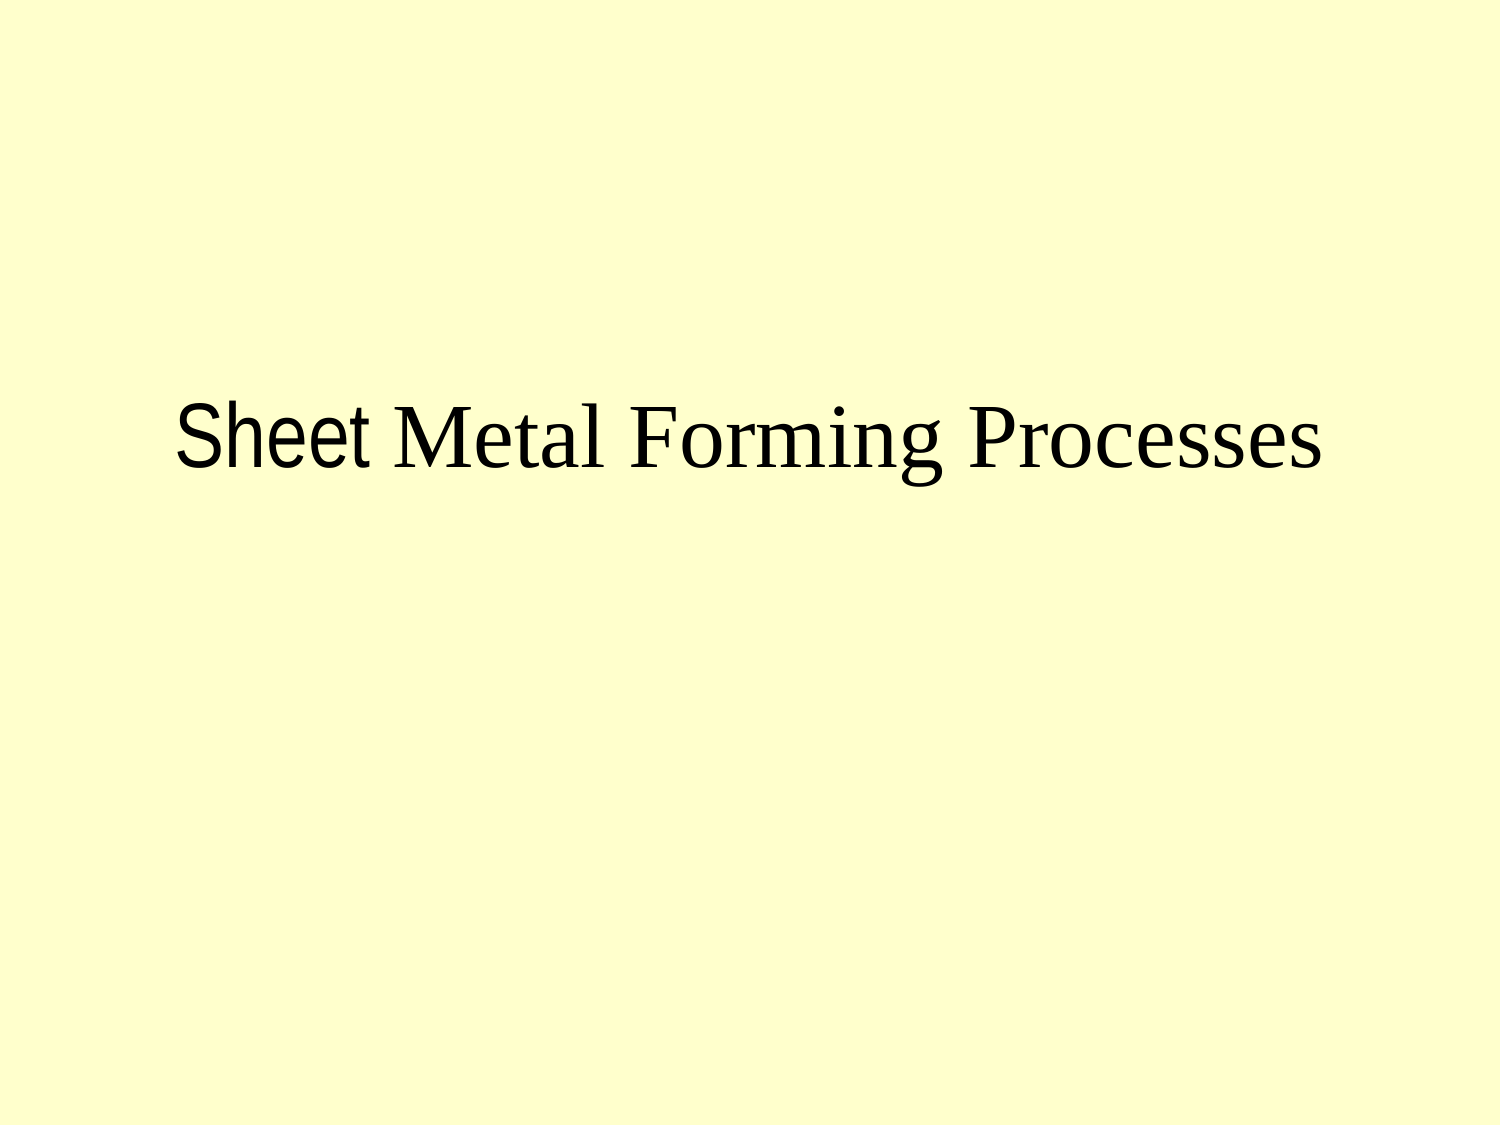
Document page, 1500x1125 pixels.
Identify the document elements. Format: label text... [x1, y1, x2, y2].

title Sheet Metal Forming Processes [0, 337, 1500, 526]
